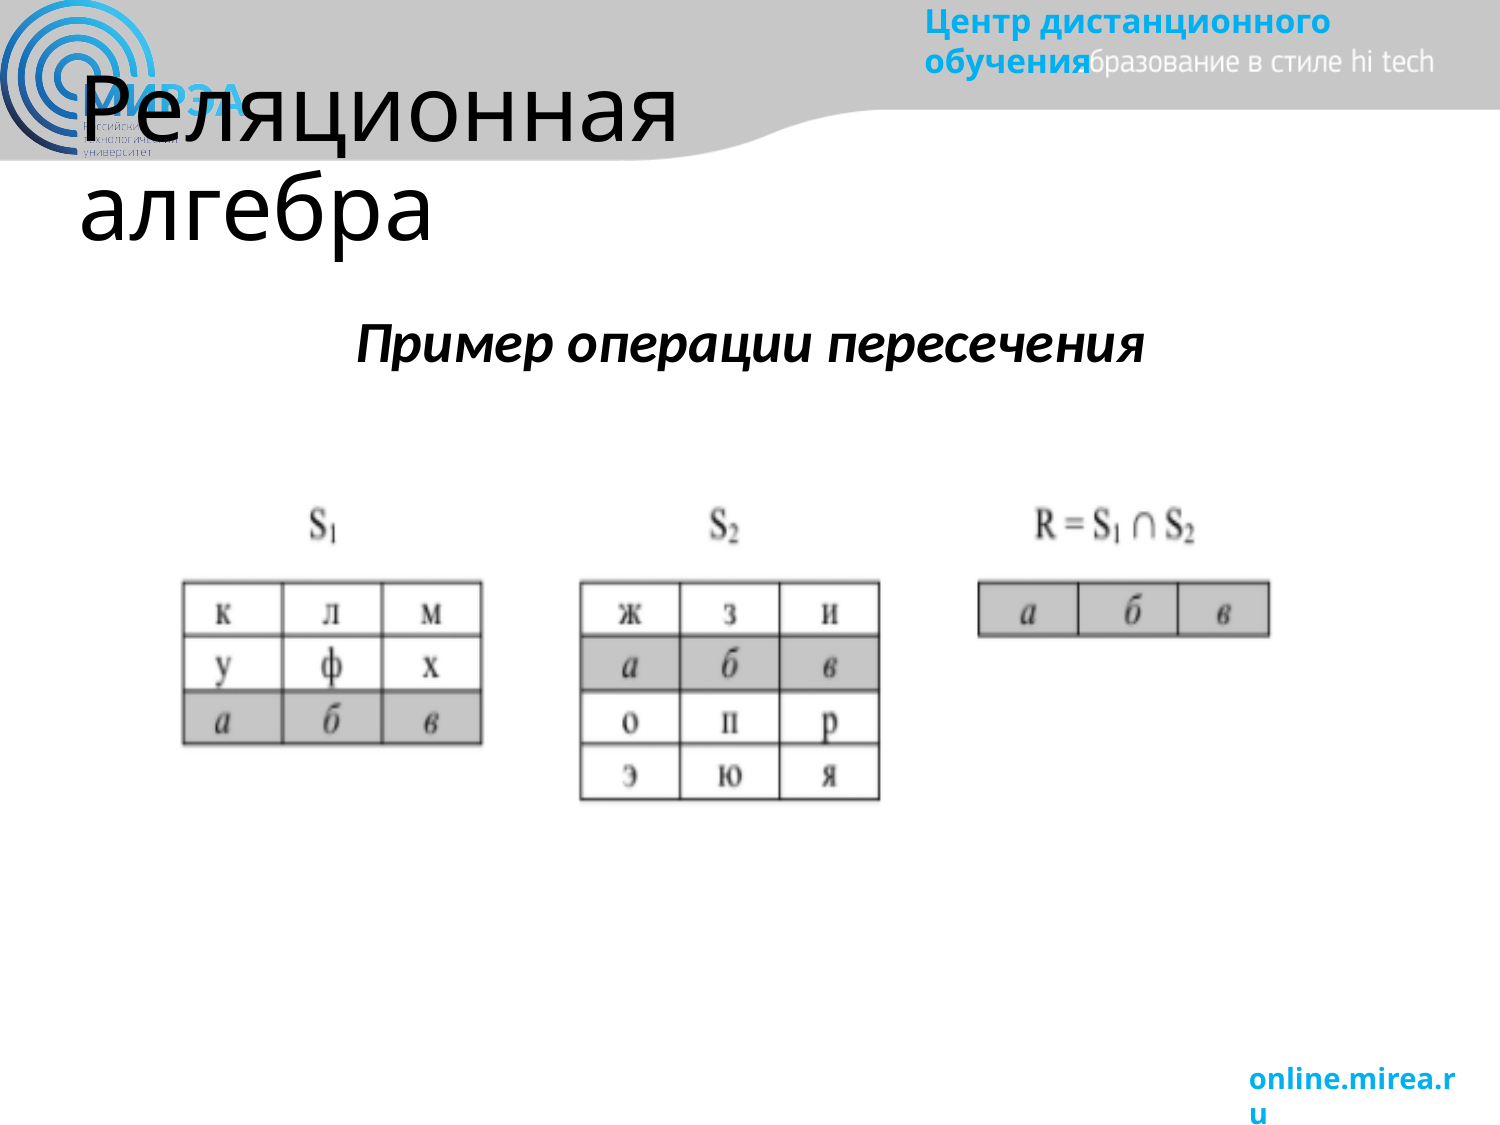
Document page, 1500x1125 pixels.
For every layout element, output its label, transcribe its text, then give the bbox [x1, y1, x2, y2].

picture [26, 478, 1500, 835]
title Реляционная алгебра [63, 159, 939, 268]
picture [0, 0, 247, 159]
text_box Пример операции пересечения [26, 297, 1475, 382]
